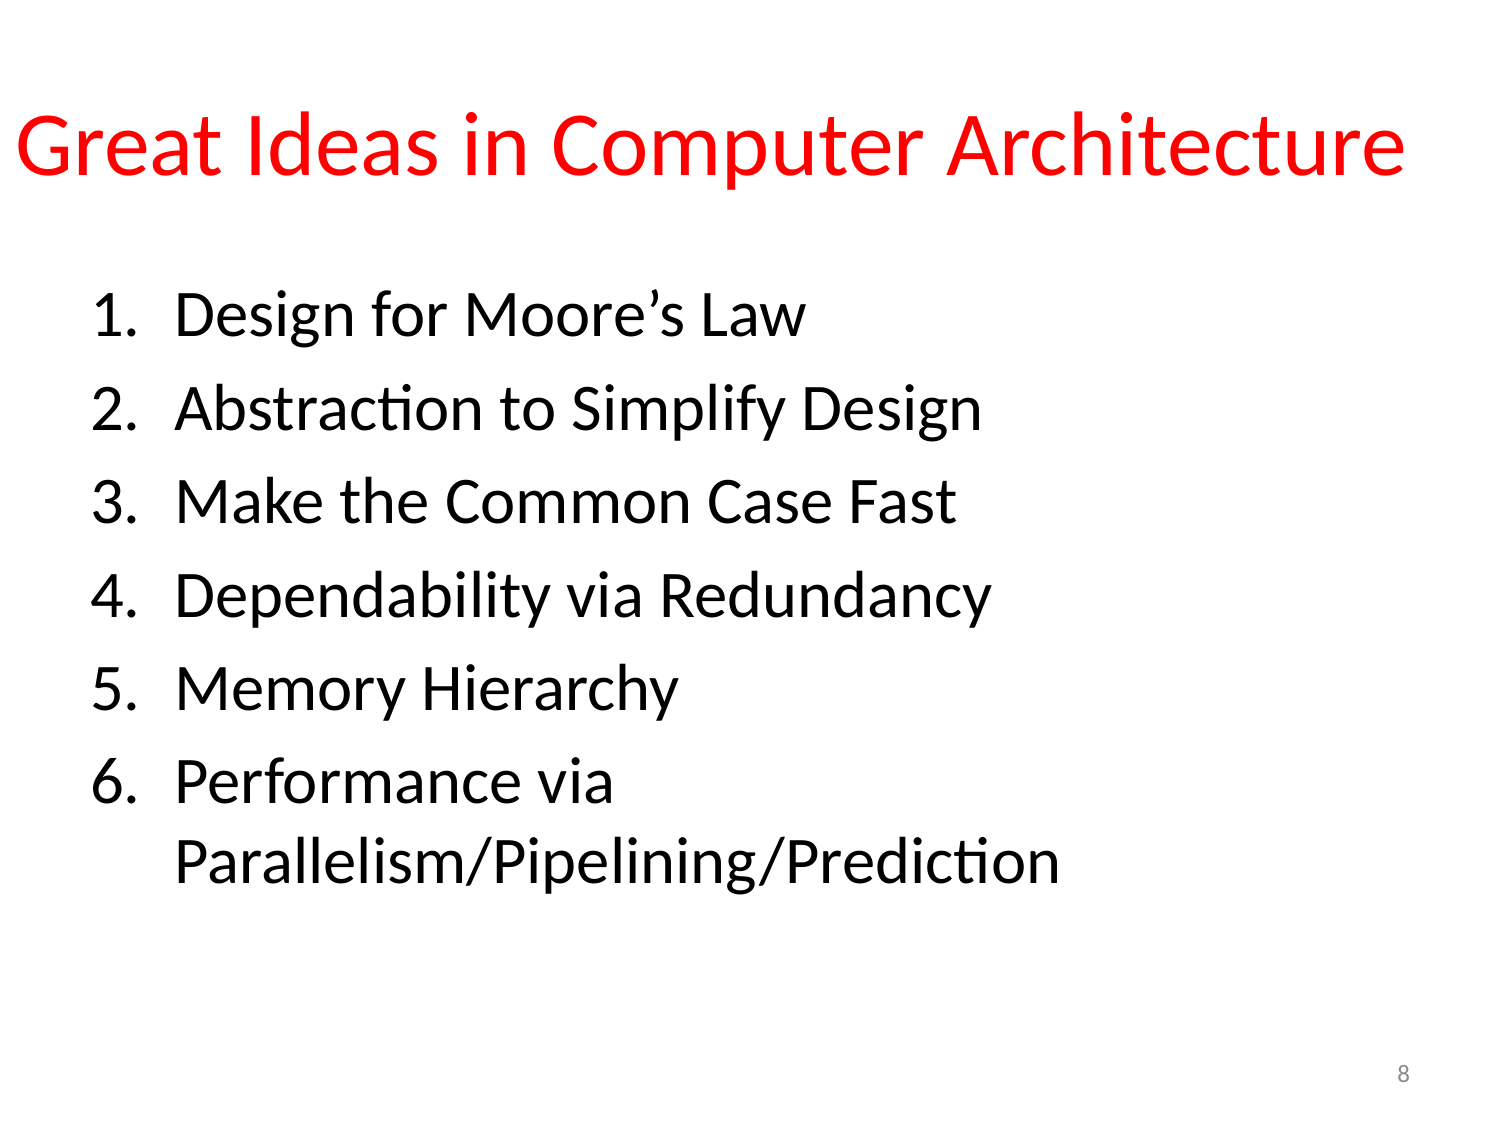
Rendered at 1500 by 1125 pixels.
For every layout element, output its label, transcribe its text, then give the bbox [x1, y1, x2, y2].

list Design for Moore’s Law Abstraction to Simplify Design Make the Common Case Fast Dependability via Redundancy Memory Hierarchy Performance via Parallelism/Pipelining/Prediction [75, 262, 1425, 1005]
title Great Ideas in Computer Architecture [0, 45, 1425, 233]
slide_number 8 [1074, 1042, 1425, 1103]
